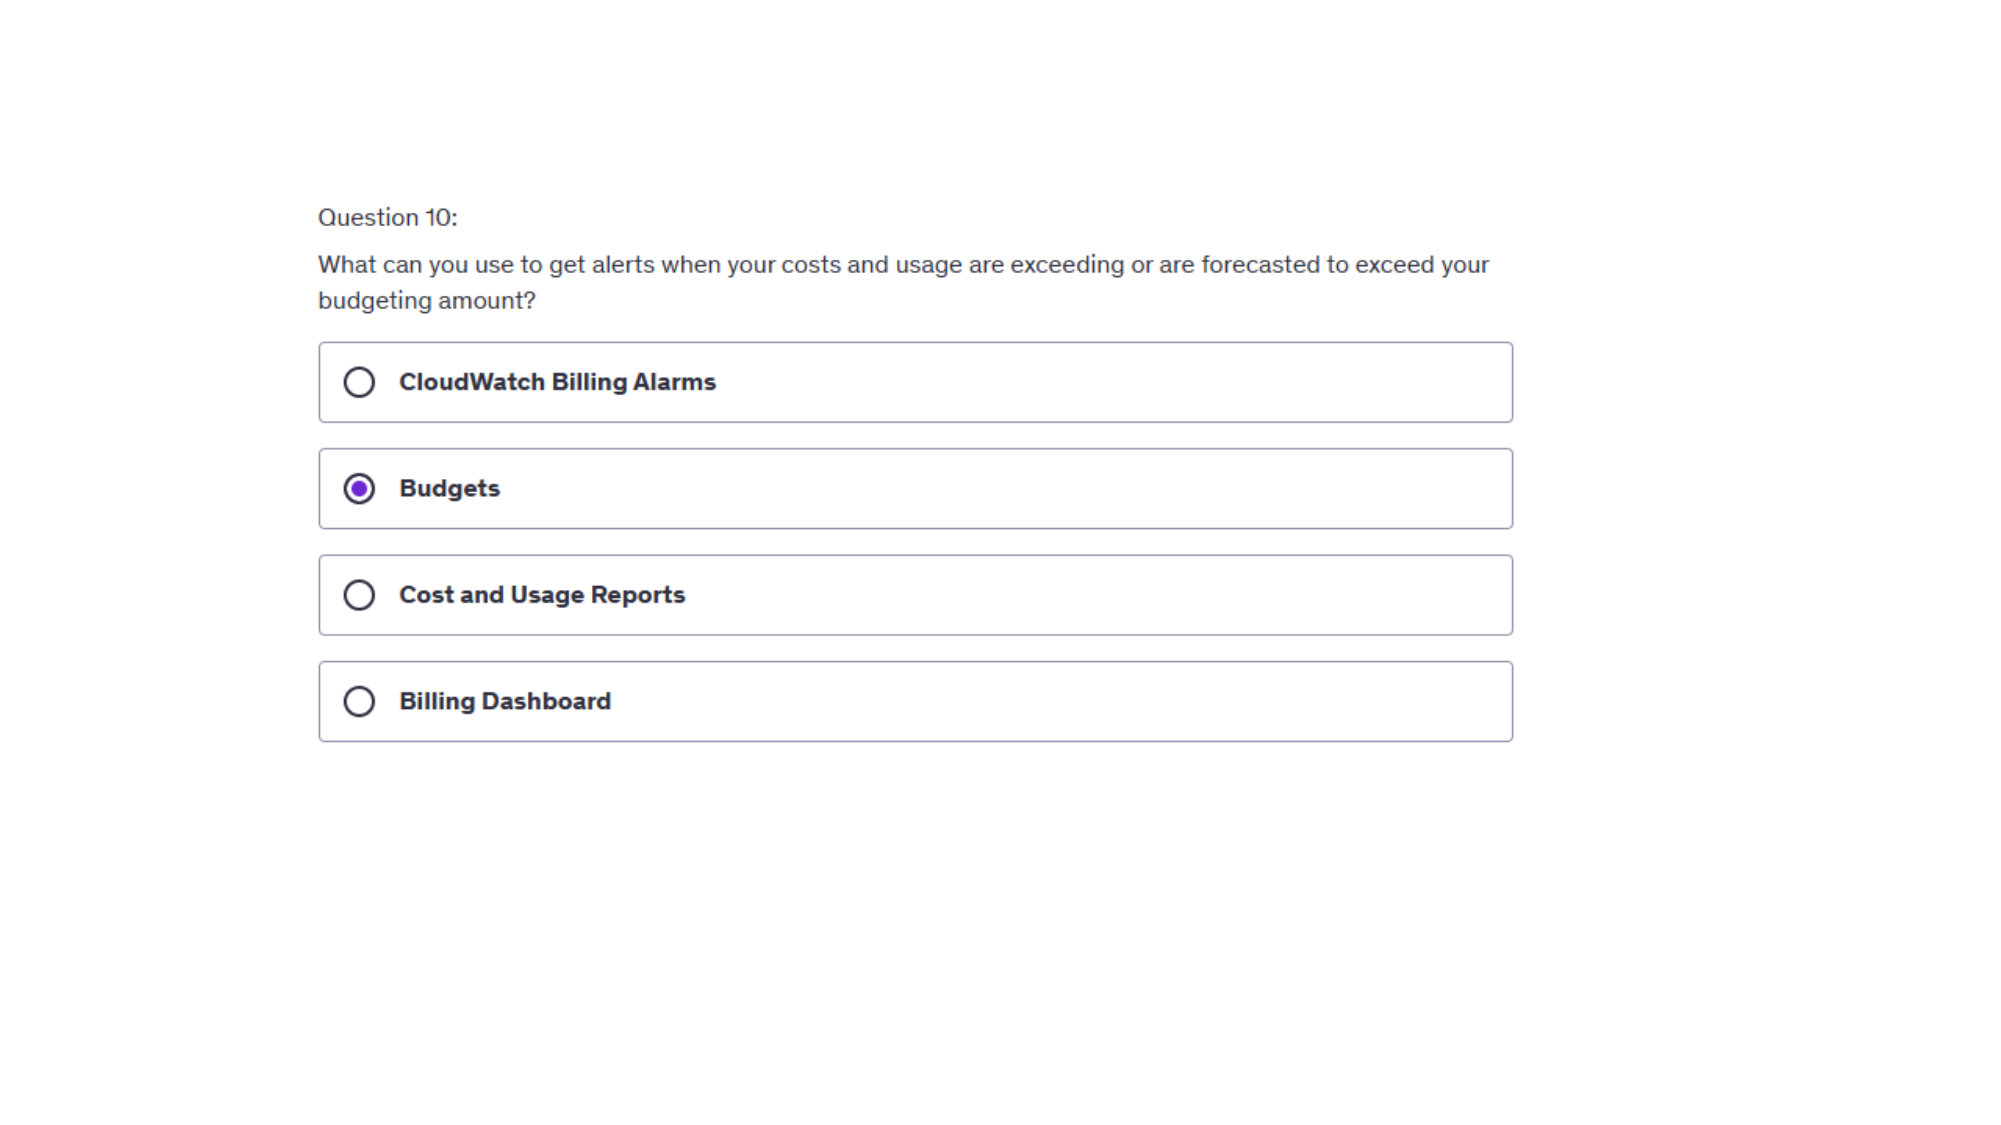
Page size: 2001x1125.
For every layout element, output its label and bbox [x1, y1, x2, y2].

picture [247, 165, 1753, 960]
